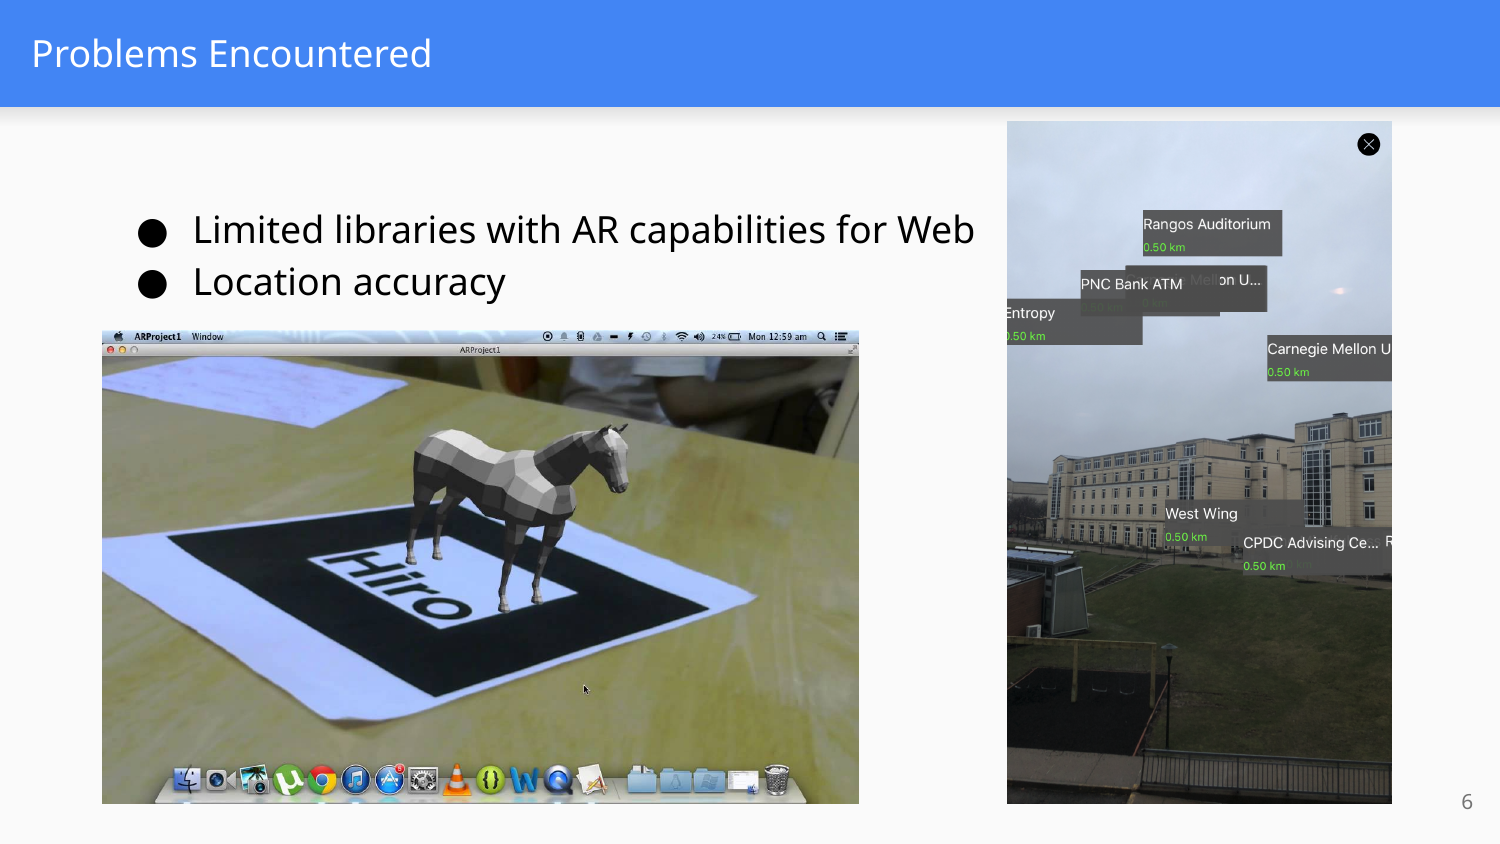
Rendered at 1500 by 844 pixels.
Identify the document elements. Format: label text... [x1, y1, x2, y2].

picture [102, 330, 860, 804]
title Problems Encountered [16, 2, 1464, 102]
list Limited libraries with AR capabilities for Web Location accuracy [1396, 184, 1403, 741]
slide_number ‹#› [1398, 770, 1489, 835]
list Limited libraries with AR capabilities for Web Location accuracy [102, 184, 1002, 741]
picture [1007, 121, 1392, 804]
